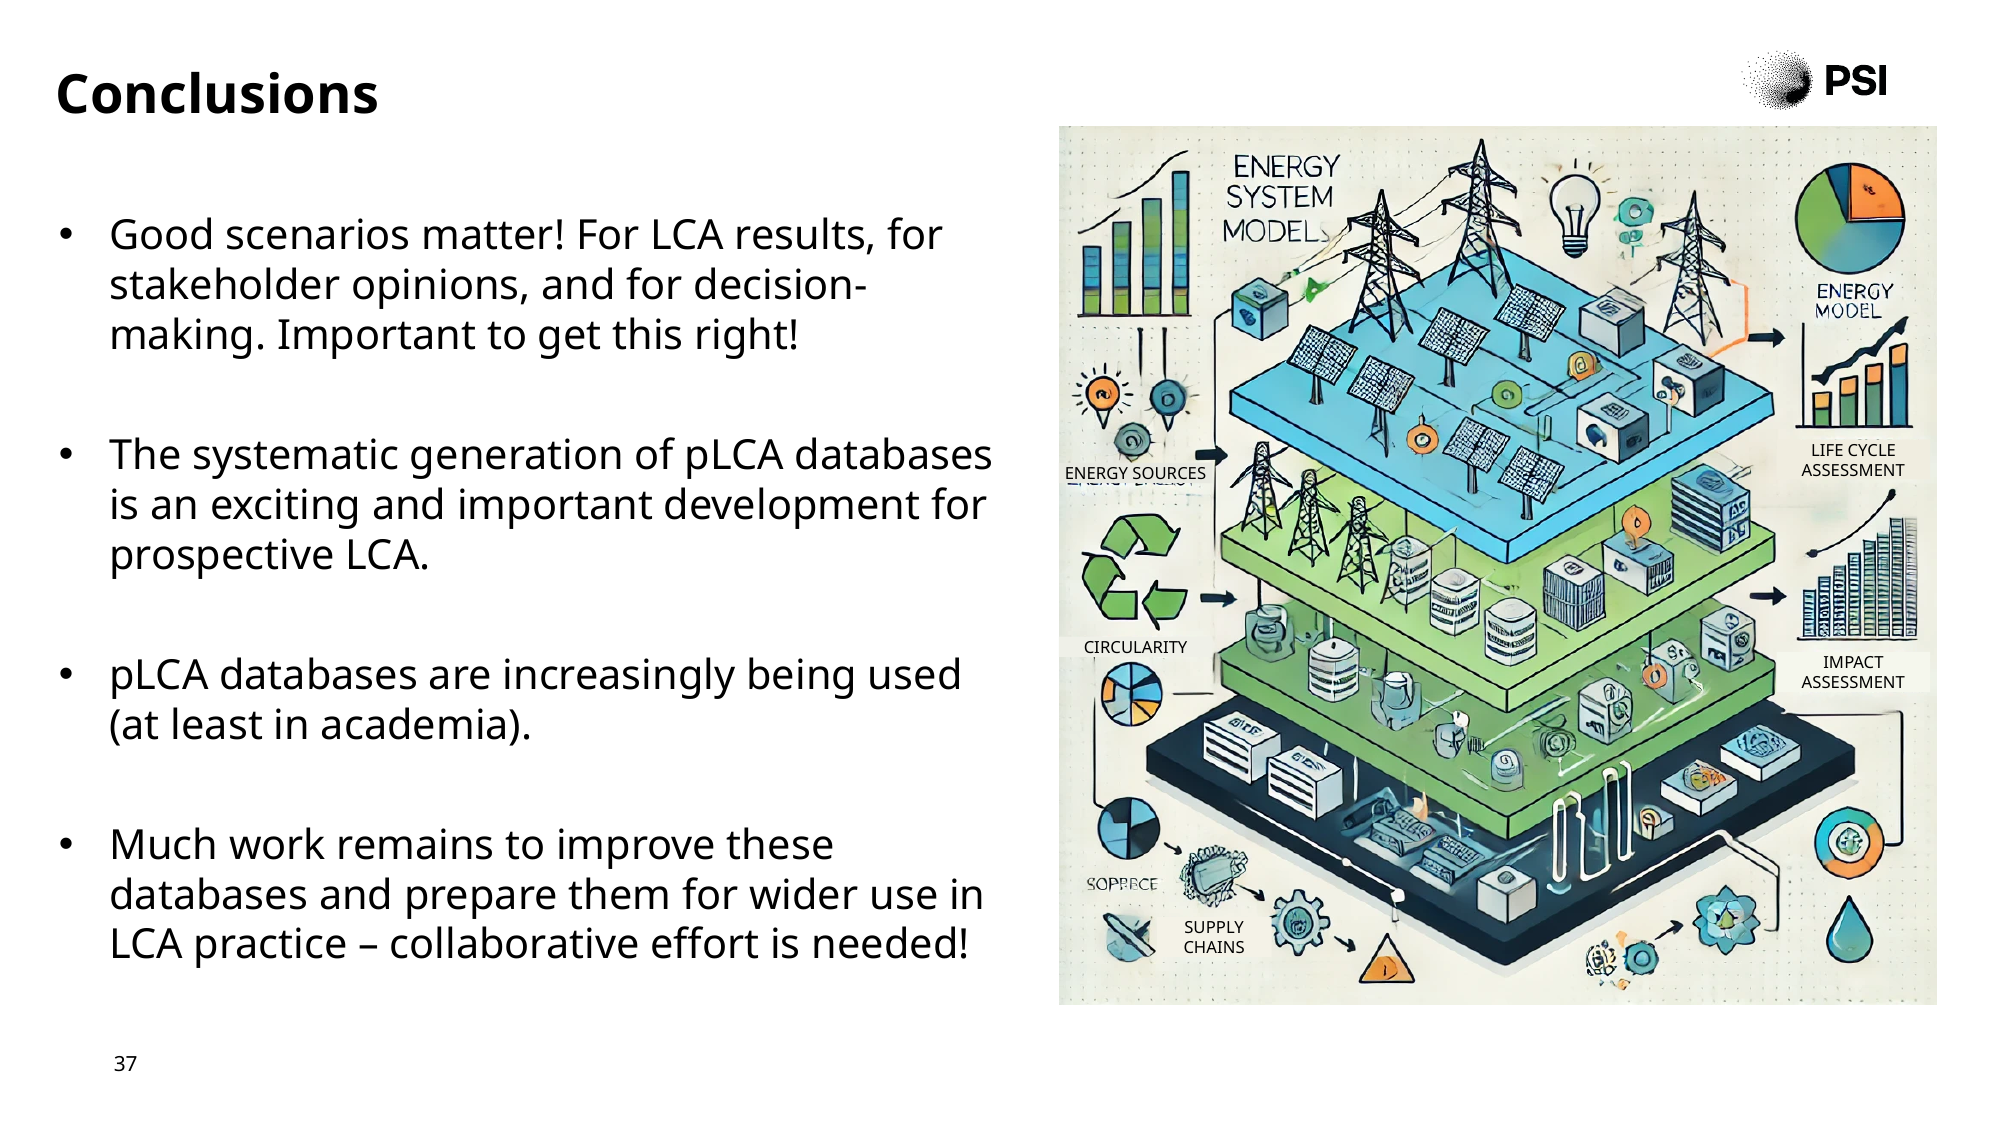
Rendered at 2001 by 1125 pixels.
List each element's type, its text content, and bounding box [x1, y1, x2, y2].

title Conclusions [55, 59, 1944, 140]
picture [1059, 126, 1937, 1005]
slide_number 37 [114, 1050, 230, 1075]
list Good scenarios matter! For LCA results, for stakeholder opinions, and for decision-making. Important to get this right! The systematic generation of pLCA databases is an exciting and important development for prospective LCA. pLCA databases are increasingly being used (at least in academia). Much work remains to improve these databases and prepare them for wider use in LCA practice – collaborative effort is needed! [58, 208, 1018, 980]
